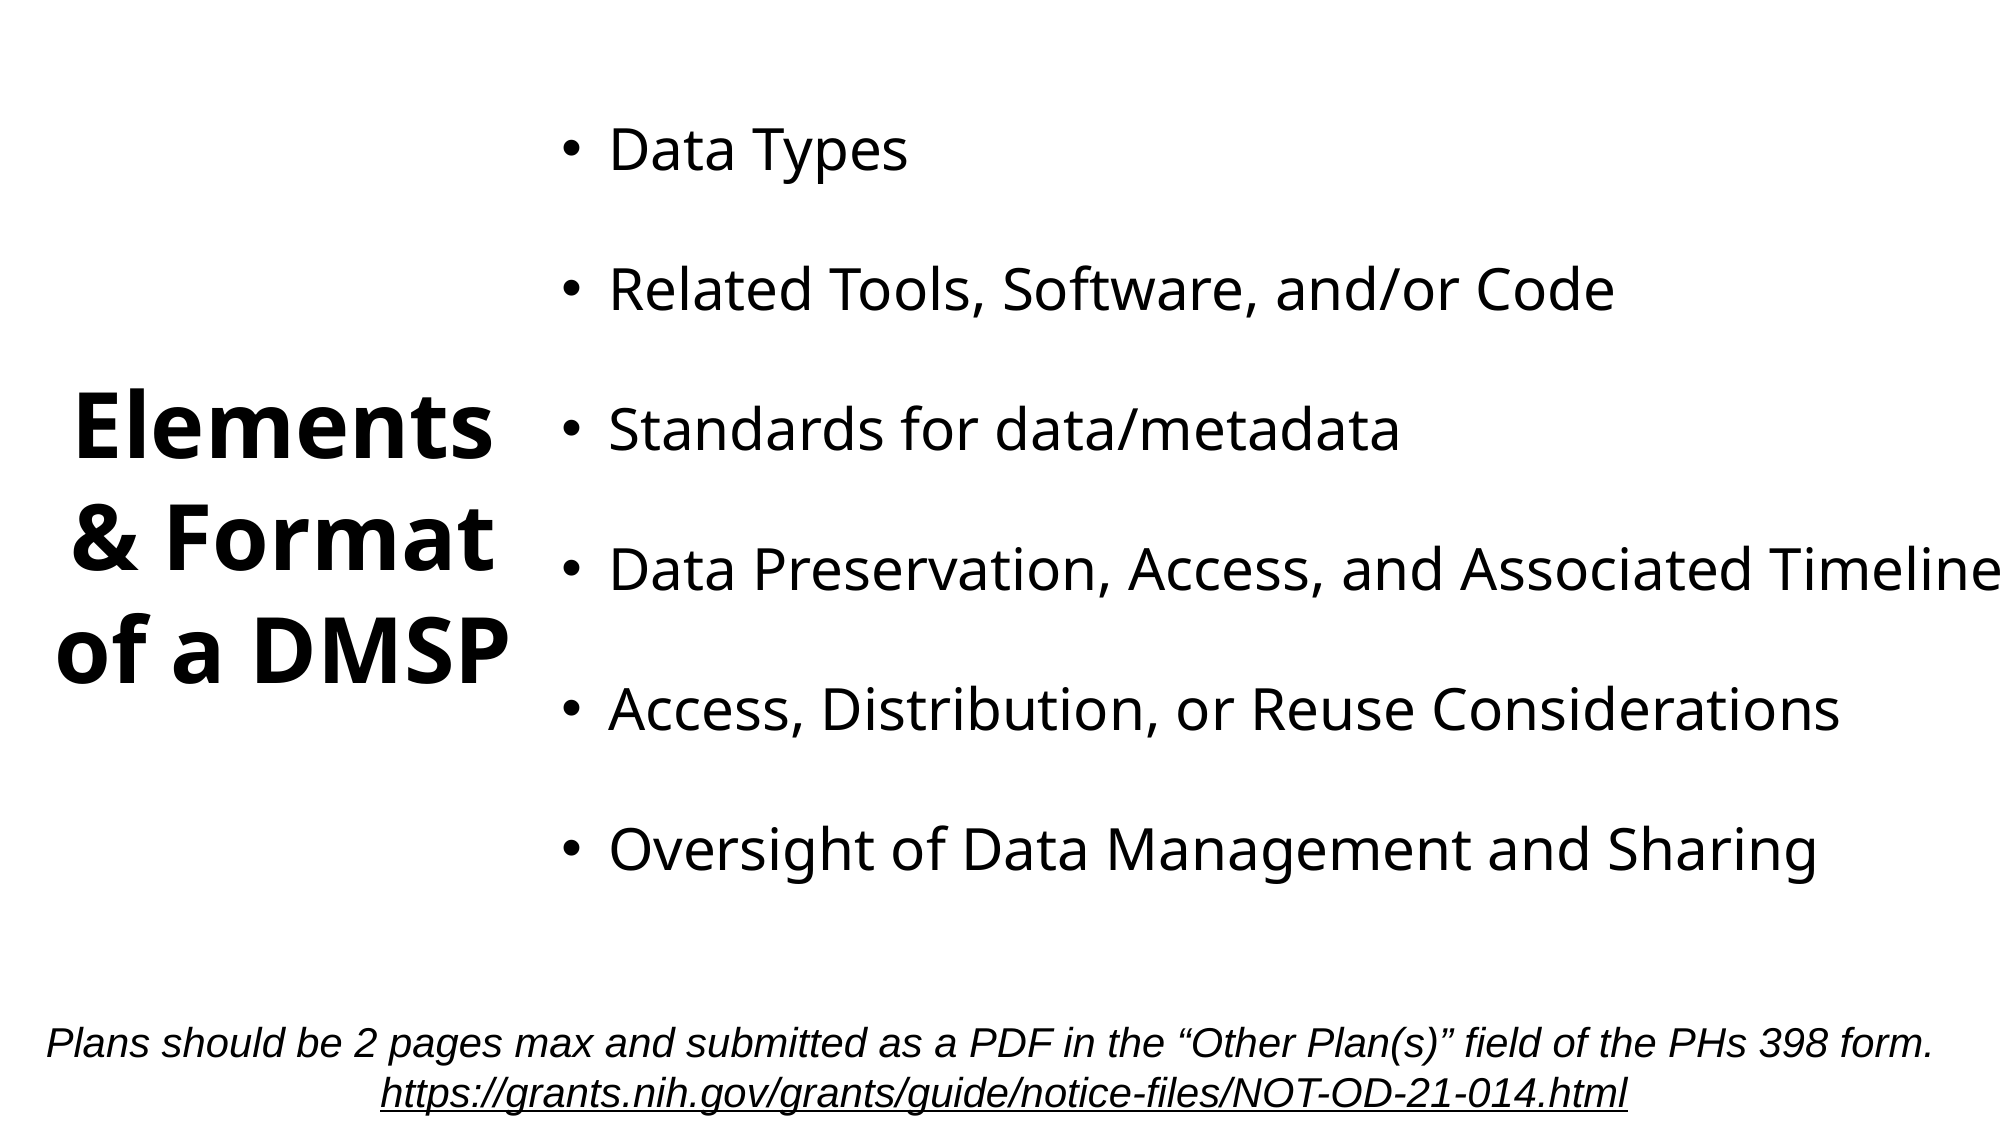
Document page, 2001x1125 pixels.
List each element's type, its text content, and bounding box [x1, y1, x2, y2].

text_box Elements & Format of a DMSP [31, 144, 536, 929]
text_box Plans should be 2 pages max and submitted as a PDF in the “Other Plan(s)” field of the PHs 398 form. https://grants.nih.gov/grants/guide/notice-files/NOT-OD-21-014.html [31, 1008, 1978, 1124]
text_box Data Types Related Tools, Software, and/or Code Standards for data/metadata Data Preservation, Access, and Associated Timelines Access, Distribution, or Reuse Considerations Oversight of Data Management and Sharing [546, 105, 2000, 960]
